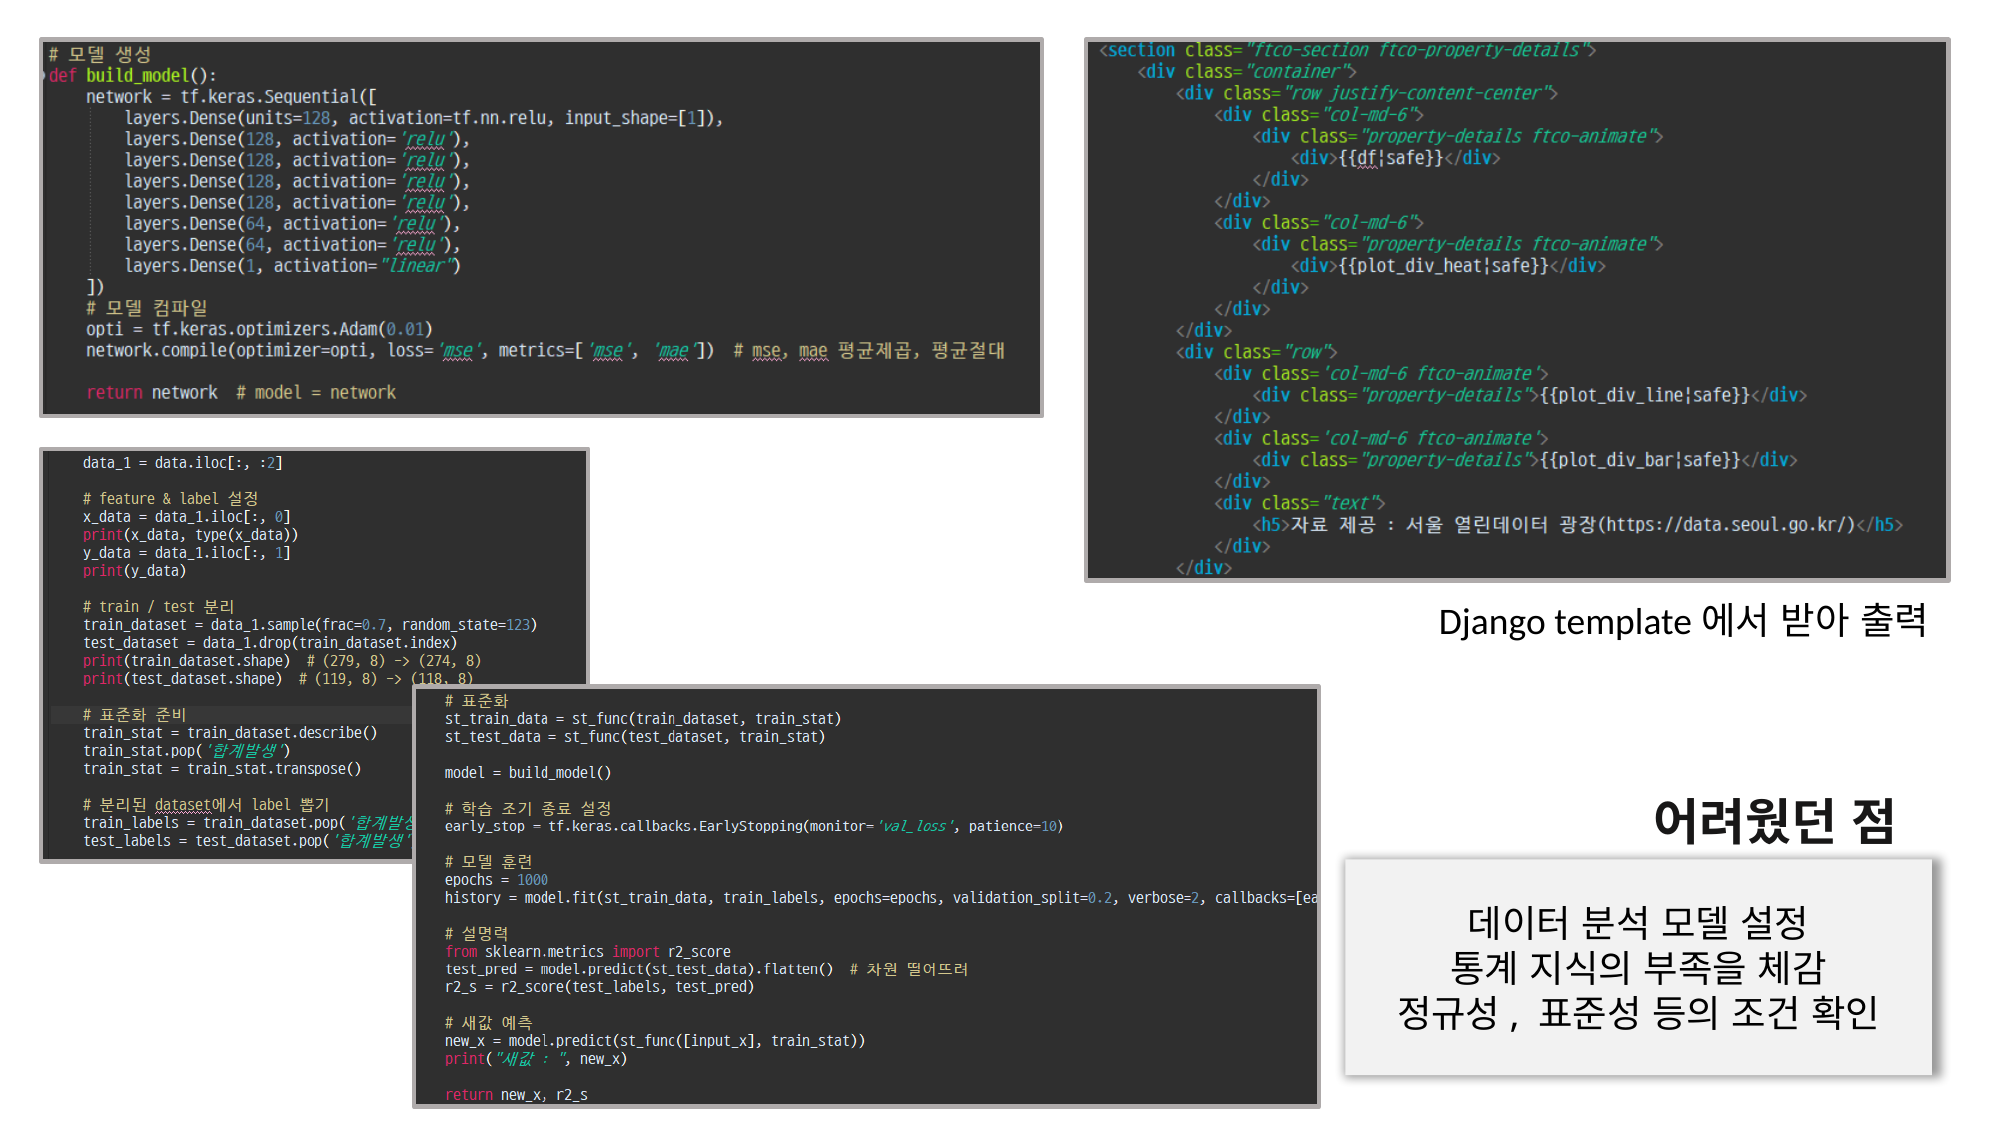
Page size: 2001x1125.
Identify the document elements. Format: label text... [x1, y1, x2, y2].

text_box 어려웠던 점 [1590, 783, 1961, 859]
picture [43, 451, 1317, 1105]
picture [43, 42, 1040, 414]
picture [1088, 42, 1947, 579]
text_box 데이터 분석 모델 설정 통계 지식의 부족을 체감 정규성, 표준성 등의 조건 확인 [1344, 858, 1933, 1076]
text_box Django template에서 받아 출력 [1424, 589, 2000, 650]
